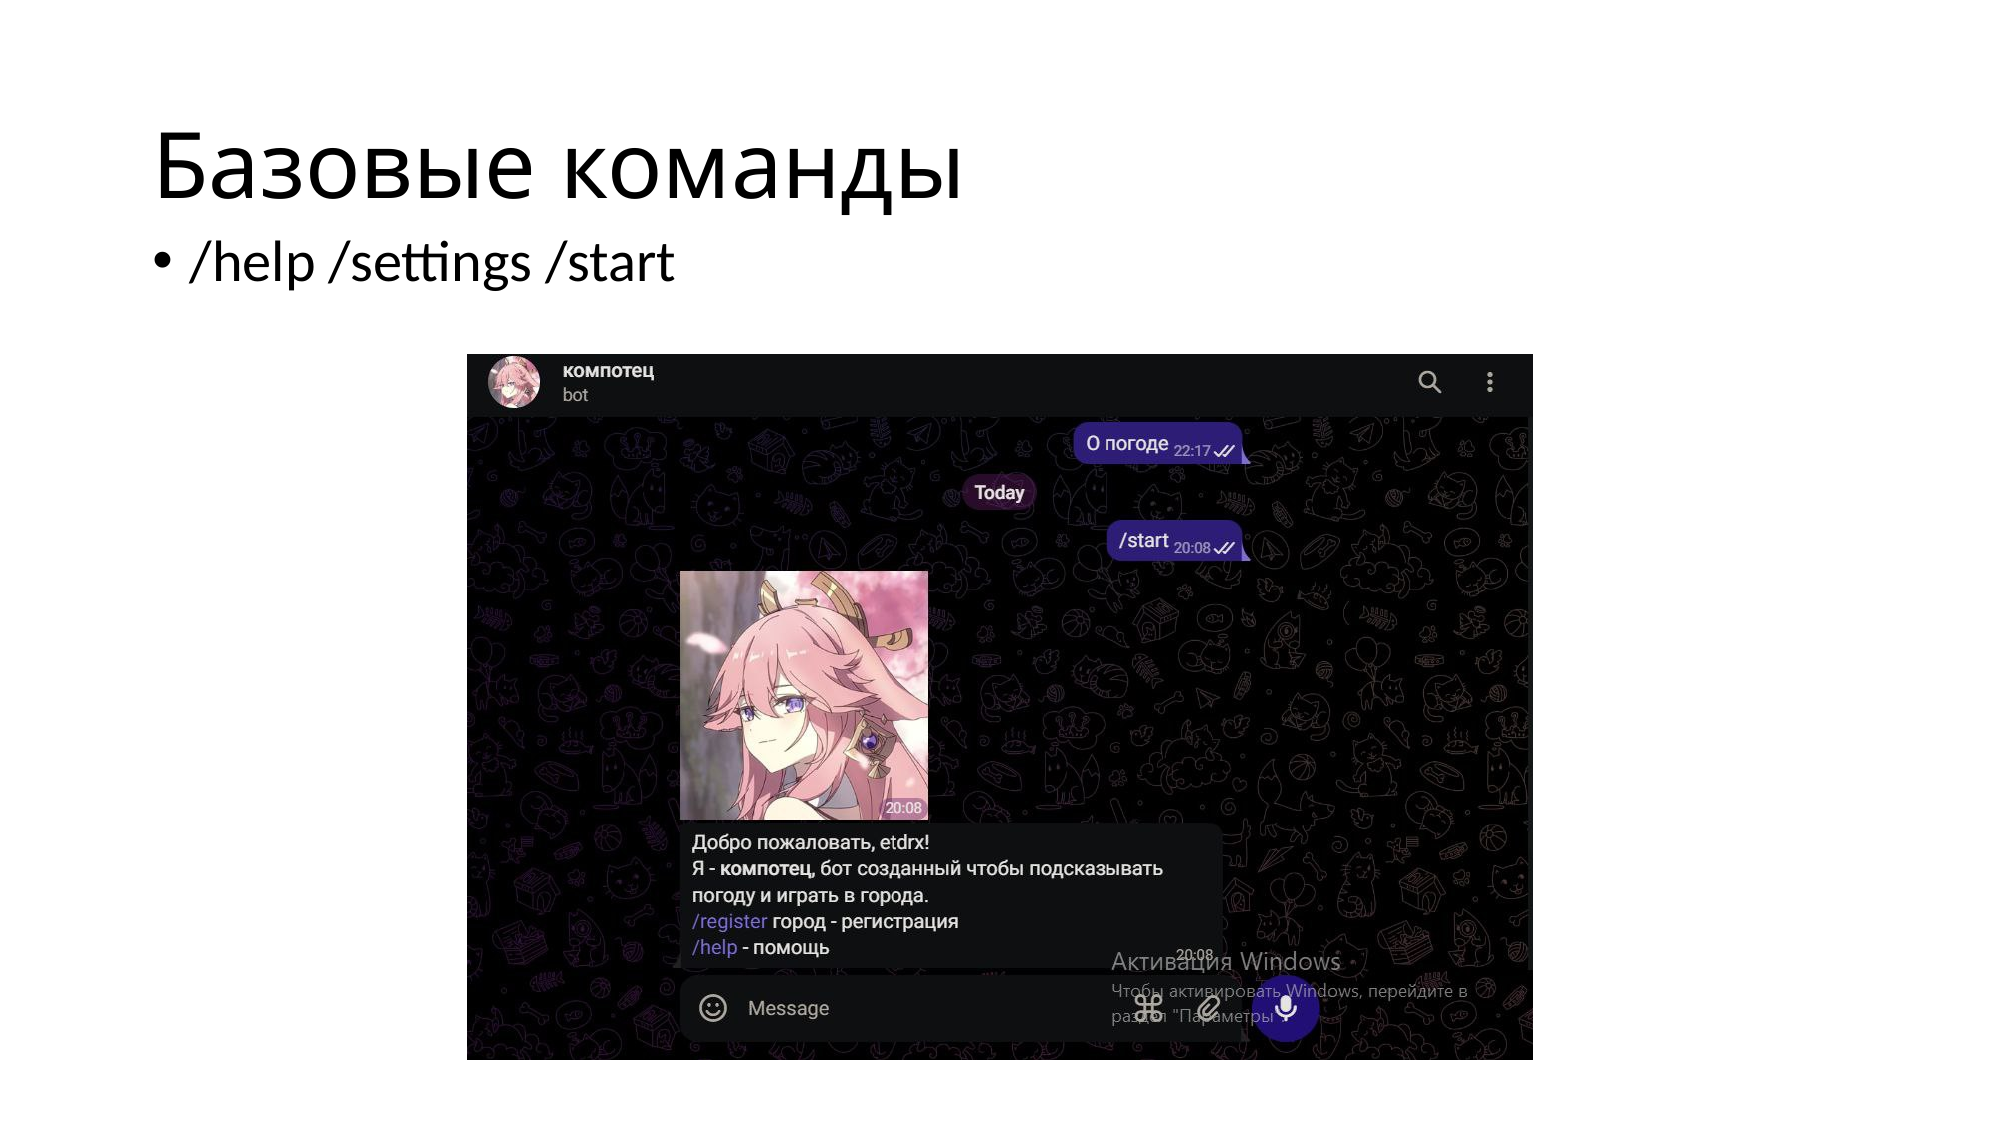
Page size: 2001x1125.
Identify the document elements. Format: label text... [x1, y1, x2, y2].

list /help /settings /start [137, 223, 1863, 938]
title Базовые команды [137, 59, 1863, 223]
picture [467, 354, 1533, 1060]
